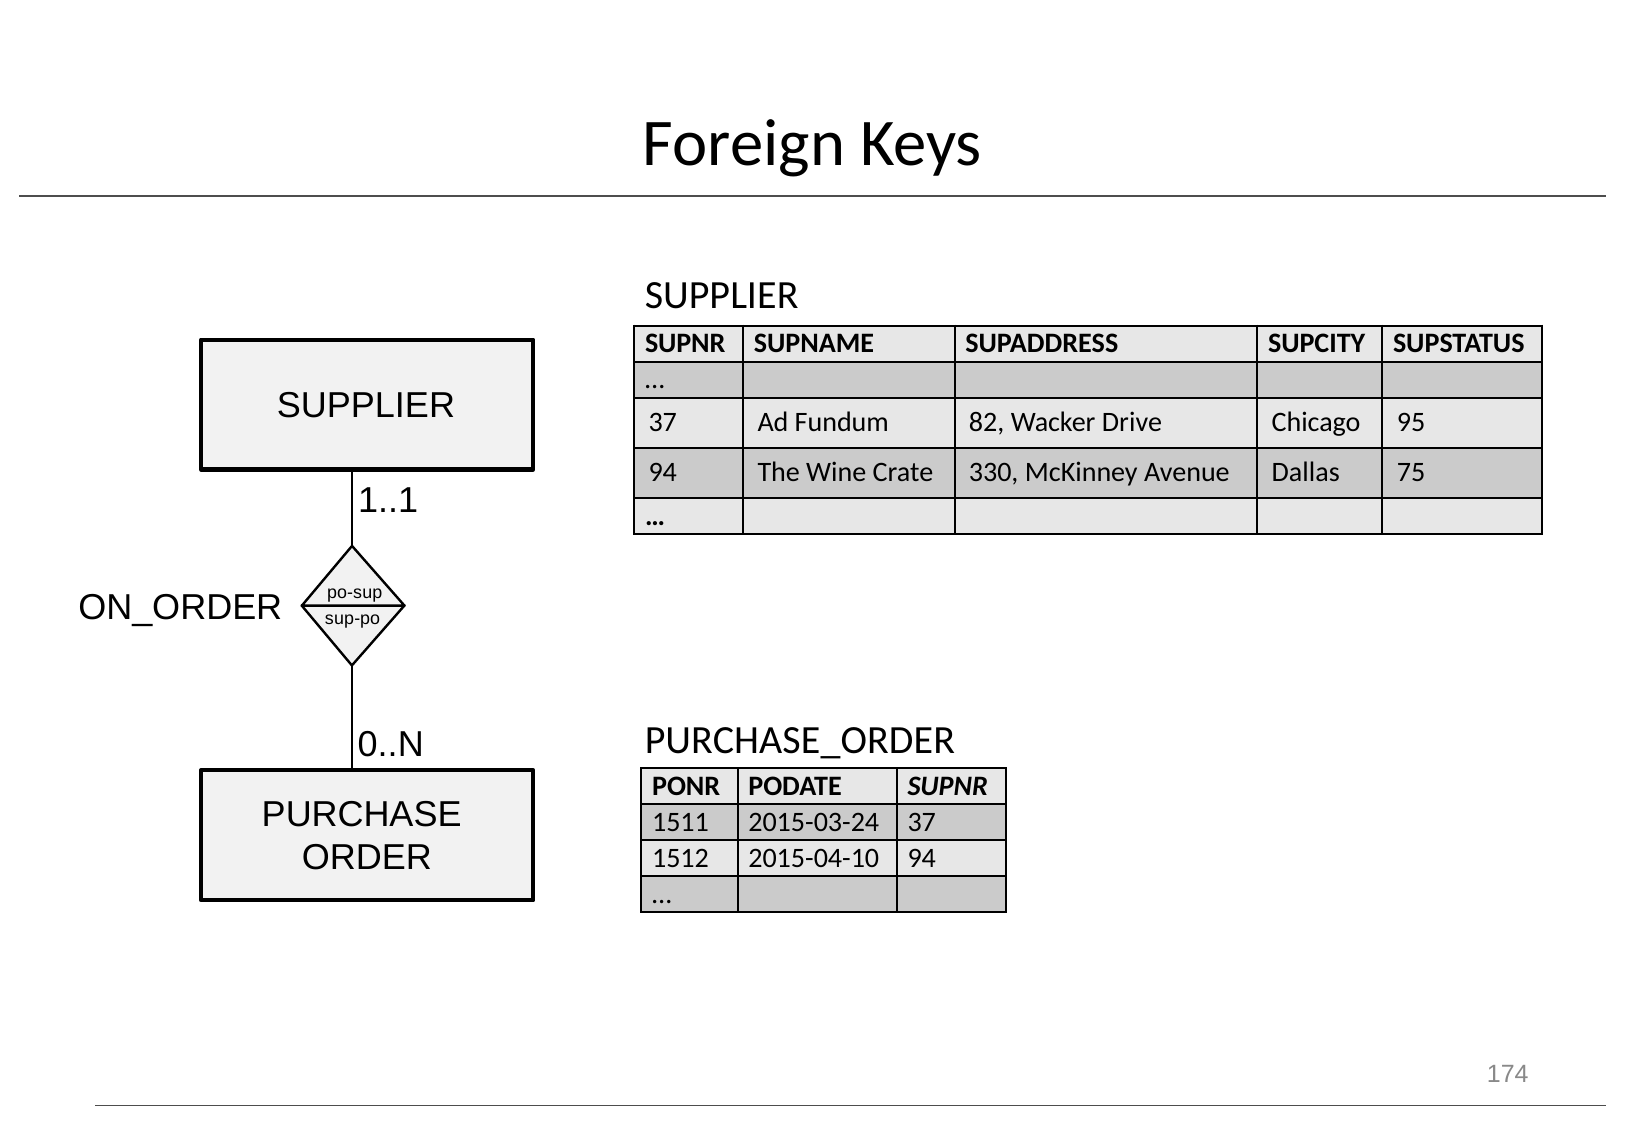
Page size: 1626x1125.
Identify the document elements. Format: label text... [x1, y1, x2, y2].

slide_number 174 [1164, 1042, 1544, 1103]
title Foreign Keys [81, 45, 1544, 233]
picture [56, 259, 1544, 928]
